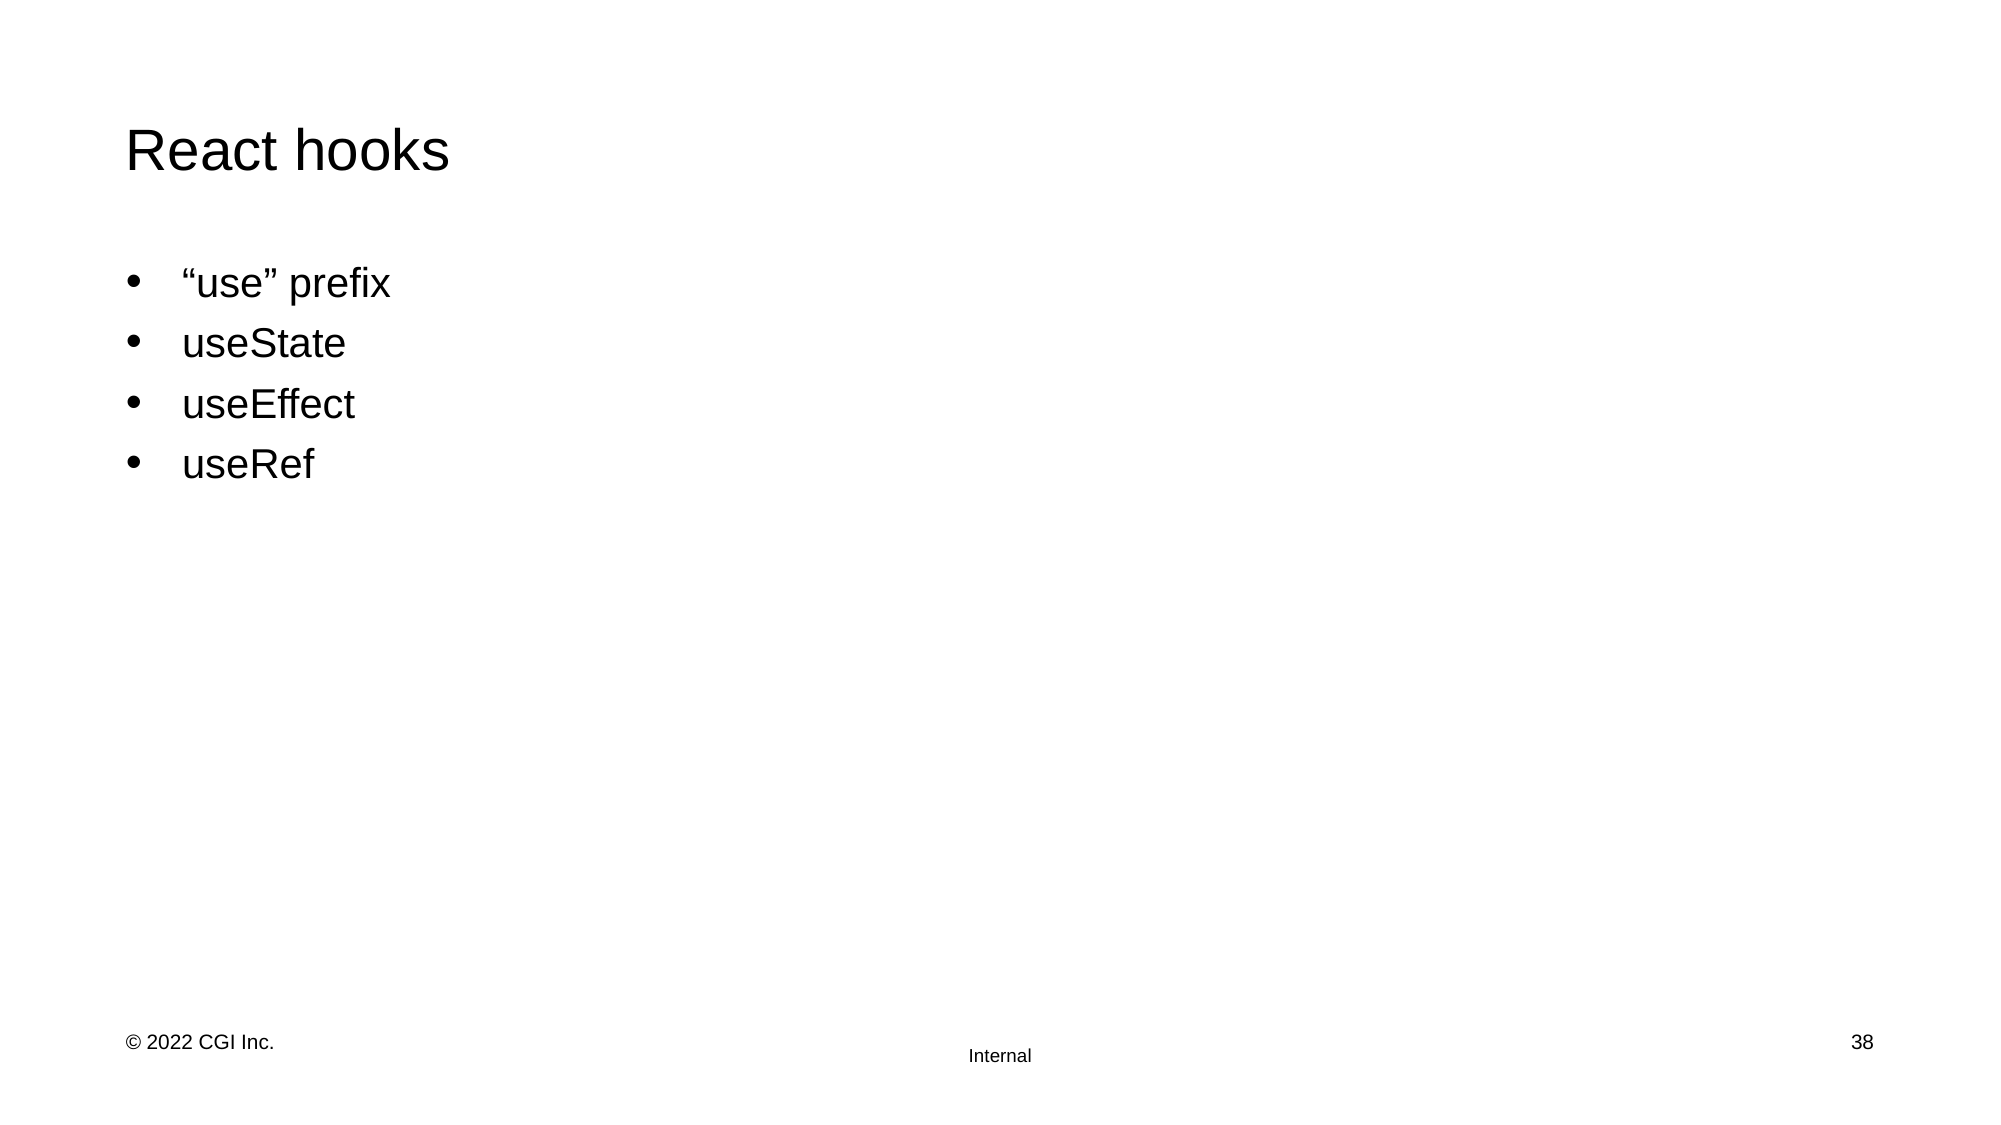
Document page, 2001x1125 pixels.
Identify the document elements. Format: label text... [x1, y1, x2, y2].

list “use” prefix useState useEffect useRef [125, 255, 1875, 1000]
slide_number 38 [1831, 1027, 1875, 1056]
title React hooks [125, 112, 1875, 207]
